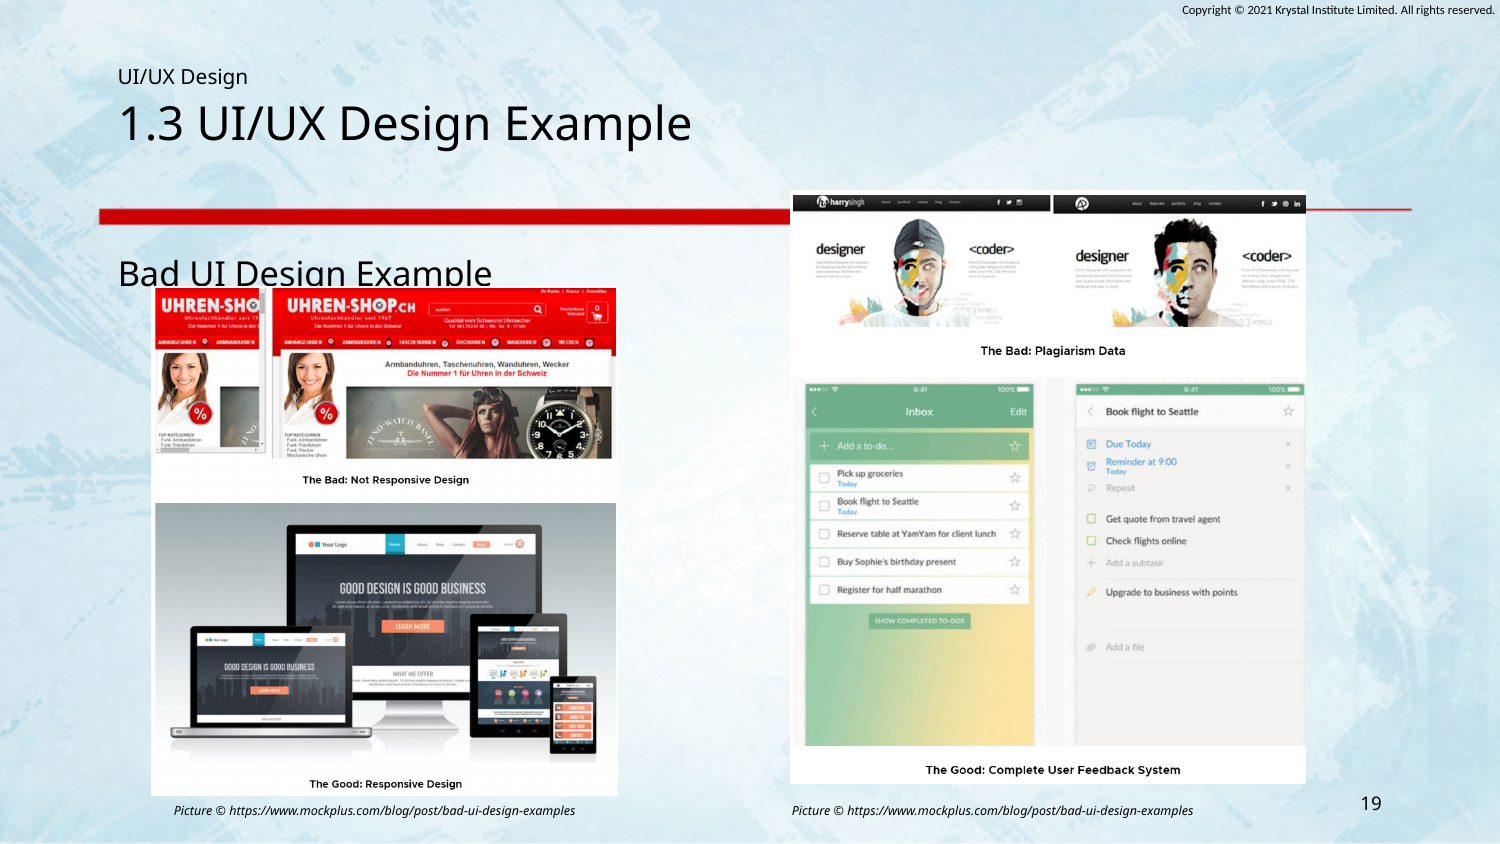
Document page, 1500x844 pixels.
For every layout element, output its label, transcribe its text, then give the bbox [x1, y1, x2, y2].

text_box Picture © https://www.mockplus.com/blog/post/bad-ui-design-examples [686, 795, 1299, 841]
title 1.3 UI/UX Design Example [102, 94, 1397, 157]
text_box Picture © https://www.mockplus.com/blog/post/bad-ui-design-examples [68, 795, 681, 841]
slide_number 19 [1059, 782, 1397, 827]
list Bad UI Design Example [102, 223, 659, 724]
picture [0, 0, 1500, 844]
